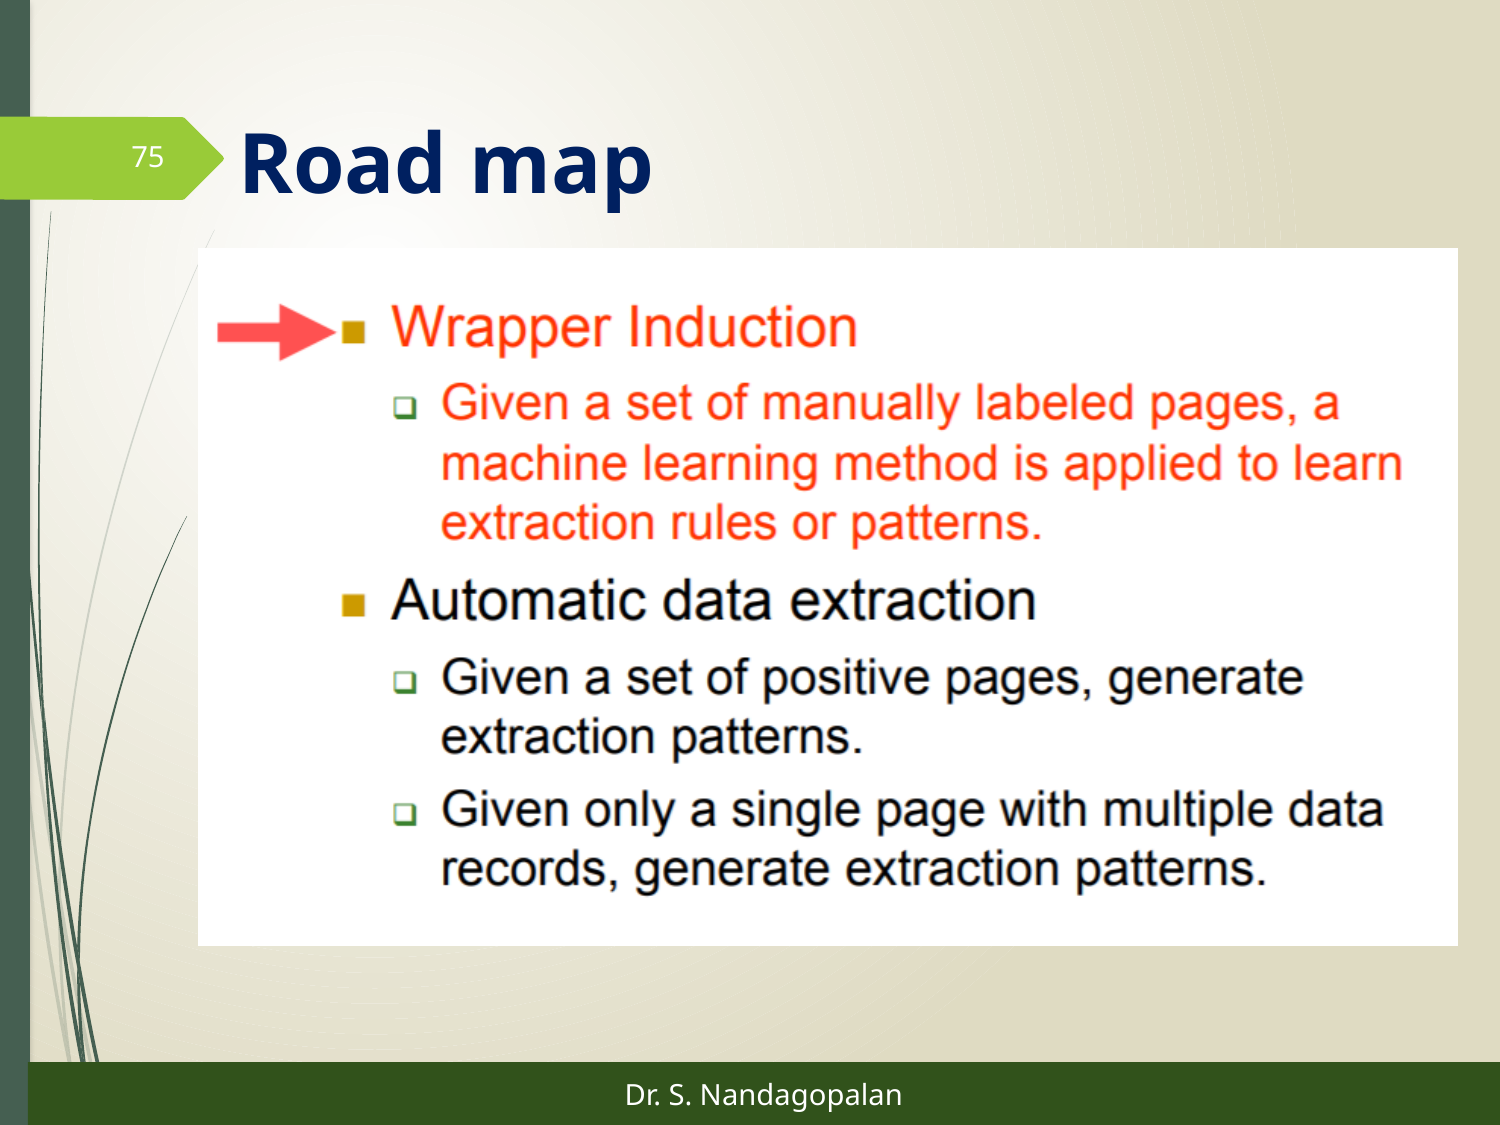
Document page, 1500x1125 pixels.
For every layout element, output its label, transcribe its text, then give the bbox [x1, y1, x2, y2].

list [198, 248, 1459, 946]
slide_number 75 [70, 129, 180, 188]
title Road map [223, 102, 1400, 247]
